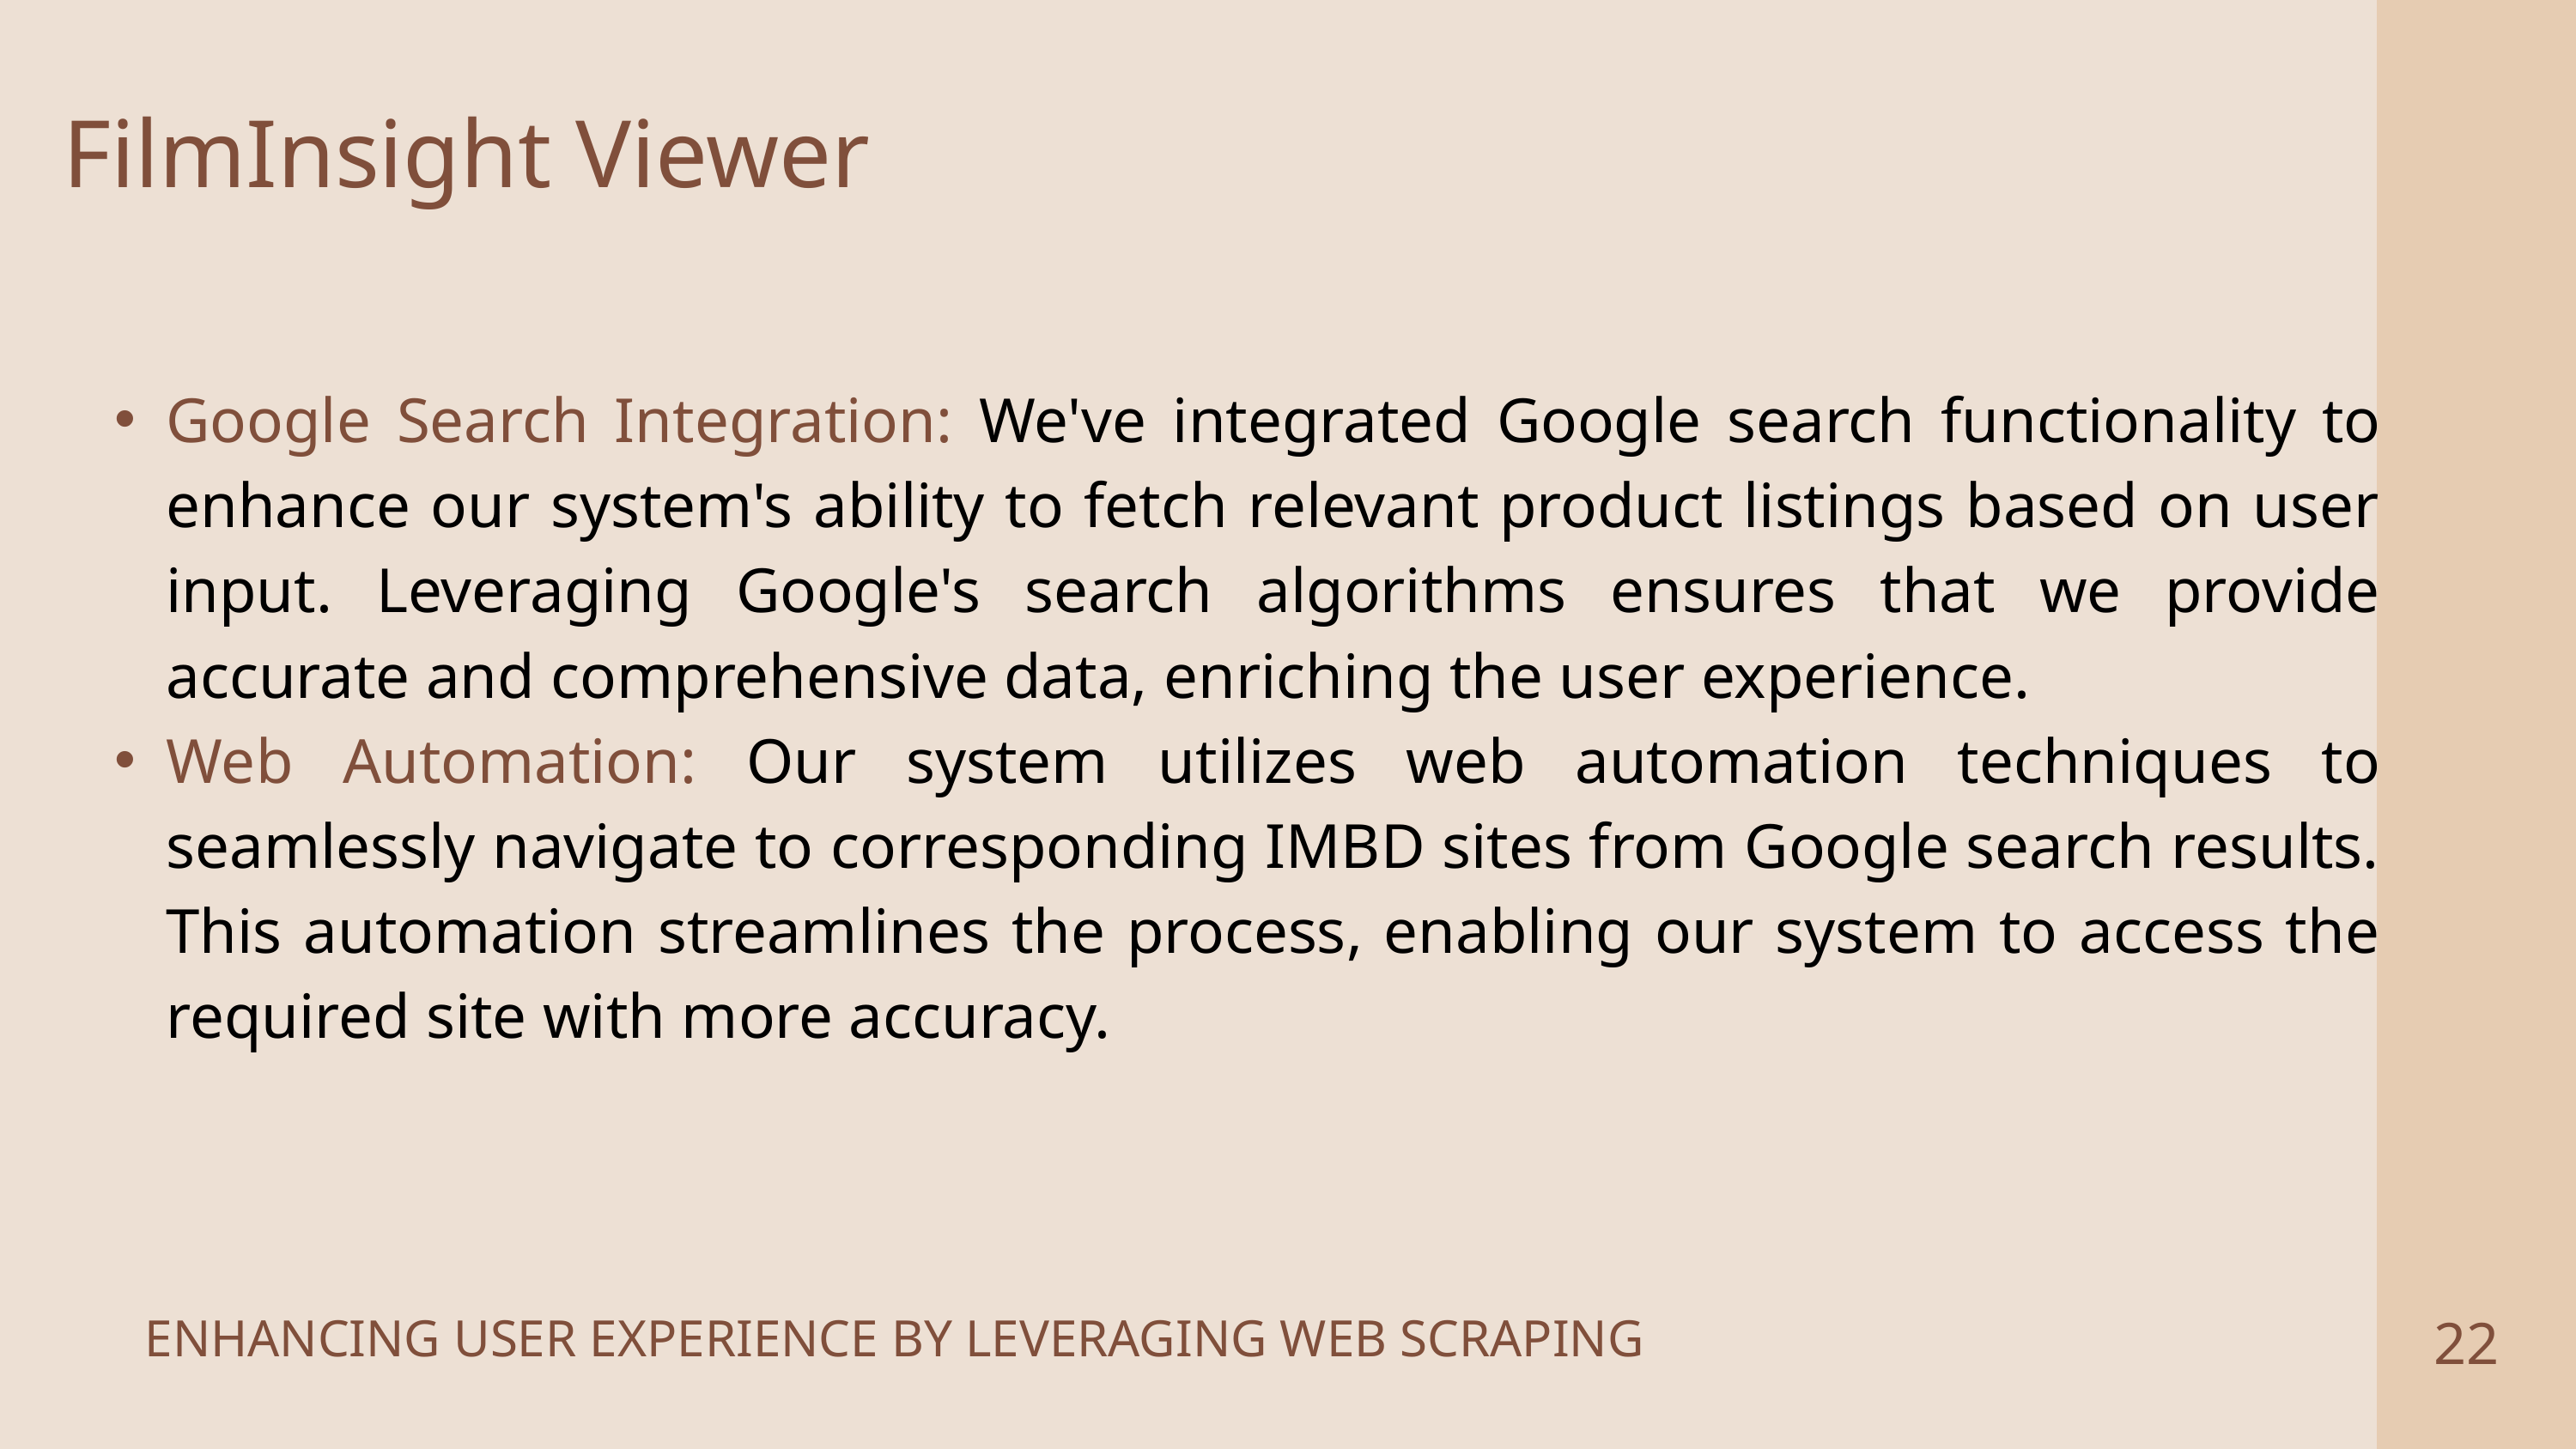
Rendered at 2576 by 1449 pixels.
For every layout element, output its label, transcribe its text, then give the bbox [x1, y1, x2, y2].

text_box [2376, 0, 2576, 1449]
text_box Google Search Integration: We've integrated Google search functionality to enhance our system's ability to fetch relevant product listings based on user input. Leveraging Google's search algorithms ensures that we provide accurate and comprehensive data, enriching the user experience. Web Automation: Our system utilizes web automation techniques to seamlessly navigate to corresponding IMBD sites from Google search results. This automation streamlines the process, enabling our system to access the required site with more accuracy. [63, 369, 2372, 1136]
text_box FilmInsight Viewer [63, 76, 2349, 206]
text_box ENHANCING USER EXPERIENCE BY LEVERAGING WEB SCRAPING [144, 1296, 1759, 1367]
